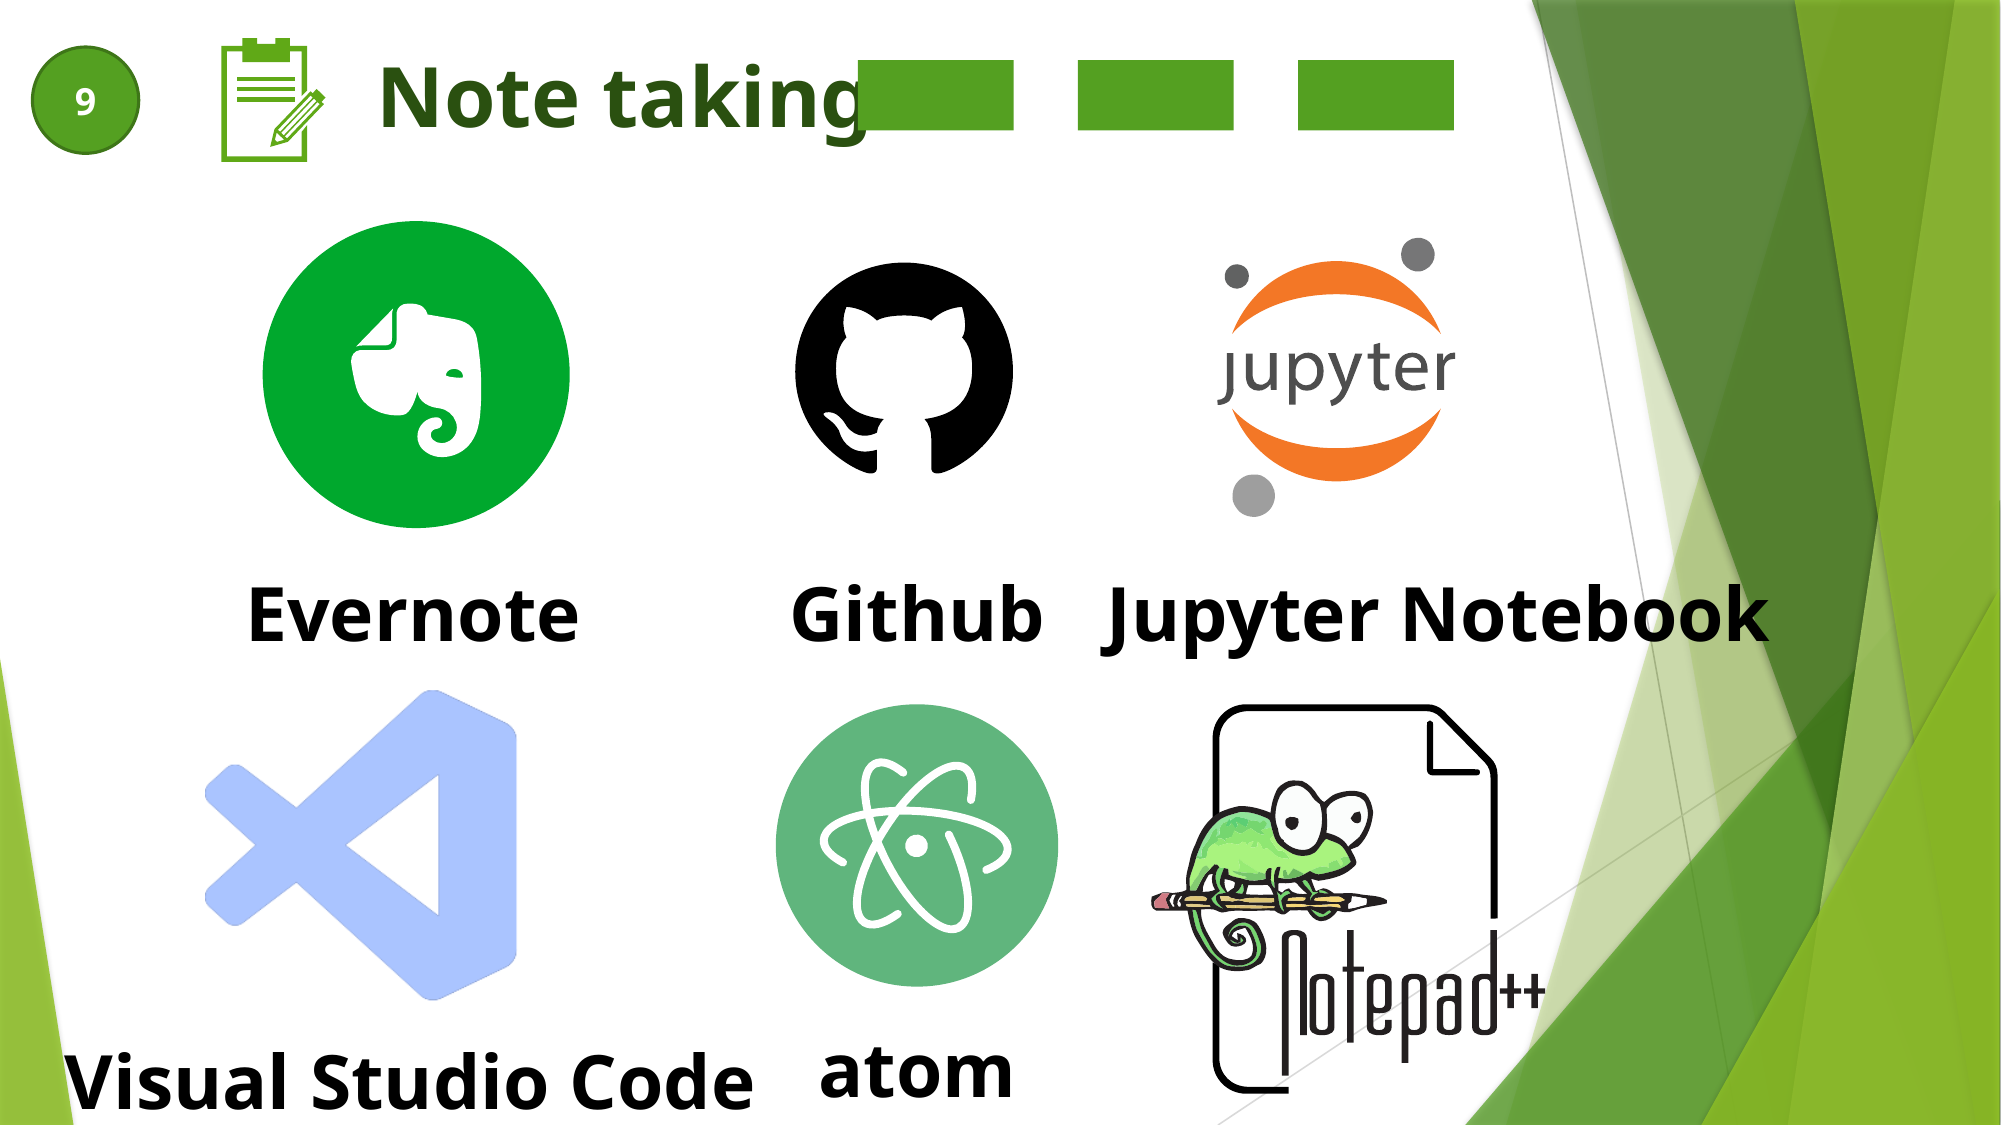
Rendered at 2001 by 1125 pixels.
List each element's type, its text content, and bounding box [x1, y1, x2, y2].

text_box 9 [30, 45, 141, 155]
text_box atom [803, 1015, 1032, 1120]
picture [262, 220, 571, 529]
picture [775, 703, 1060, 989]
text_box Jupyter Notebook [1091, 558, 1817, 664]
picture [1119, 703, 1573, 1095]
picture [1213, 233, 1468, 530]
text_box Visual Studio Code [49, 1027, 771, 1125]
text_box [1076, 58, 1235, 132]
picture [204, 688, 519, 1003]
picture [794, 261, 1015, 482]
text_box Note taking [361, 37, 966, 152]
picture [211, 37, 337, 163]
text_box [856, 58, 1015, 132]
text_box [1296, 58, 1455, 132]
text_box Github [774, 558, 1061, 664]
text_box Evernote [230, 558, 596, 664]
